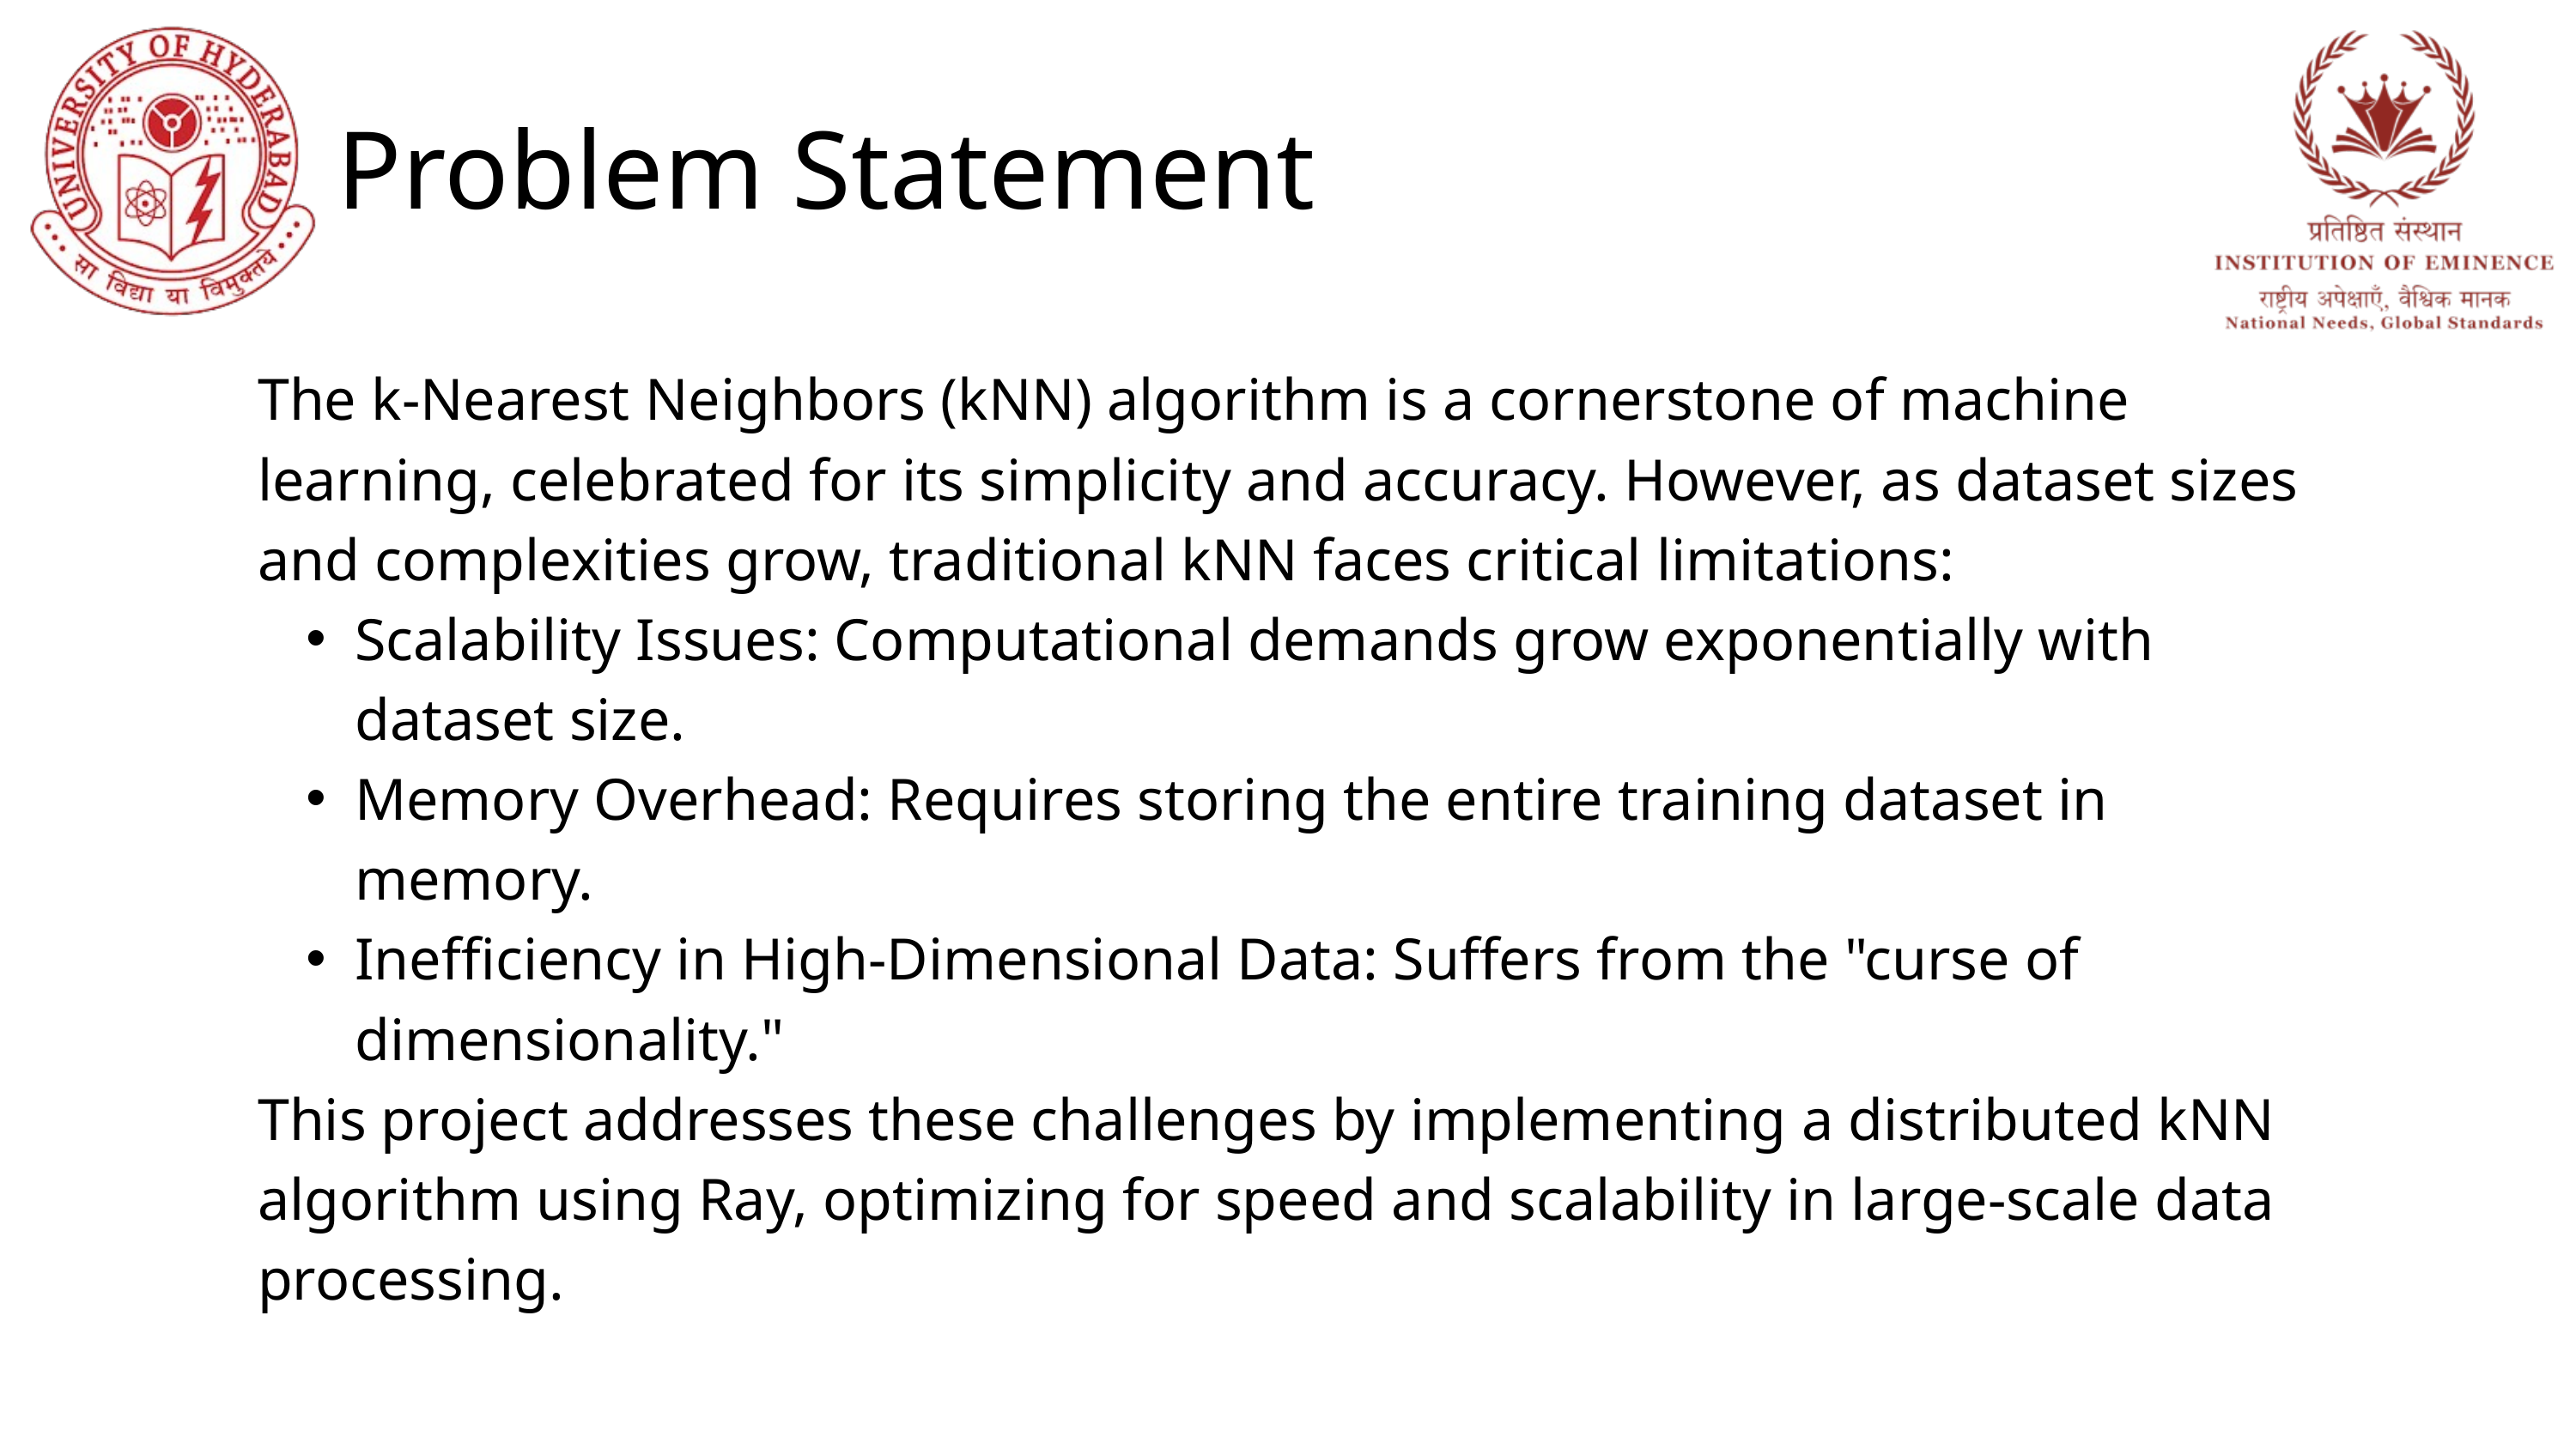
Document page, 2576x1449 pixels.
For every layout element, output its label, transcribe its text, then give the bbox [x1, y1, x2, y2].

picture [0, 0, 349, 349]
text_box Problem Statement [349, 80, 1364, 231]
text_box The k-Nearest Neighbors (kNN) algorithm is a cornerstone of machine learning, celebrated for its simplicity and accuracy. However, as dataset sizes and complexities grow, traditional kNN faces critical limitations: Scalability Issues: Computational demands grow exponentially with dataset size. Memory Overhead: Requires storing the entire training dataset in memory. Inefficiency in High-Dimensional Data: Suffers from the "curse of dimensionality." This project addresses these challenges by implementing a distributed kNN algorithm using Ray, optimizing for speed and scalability in large-scale data processing. [257, 352, 2357, 1405]
picture [2199, 0, 2576, 349]
